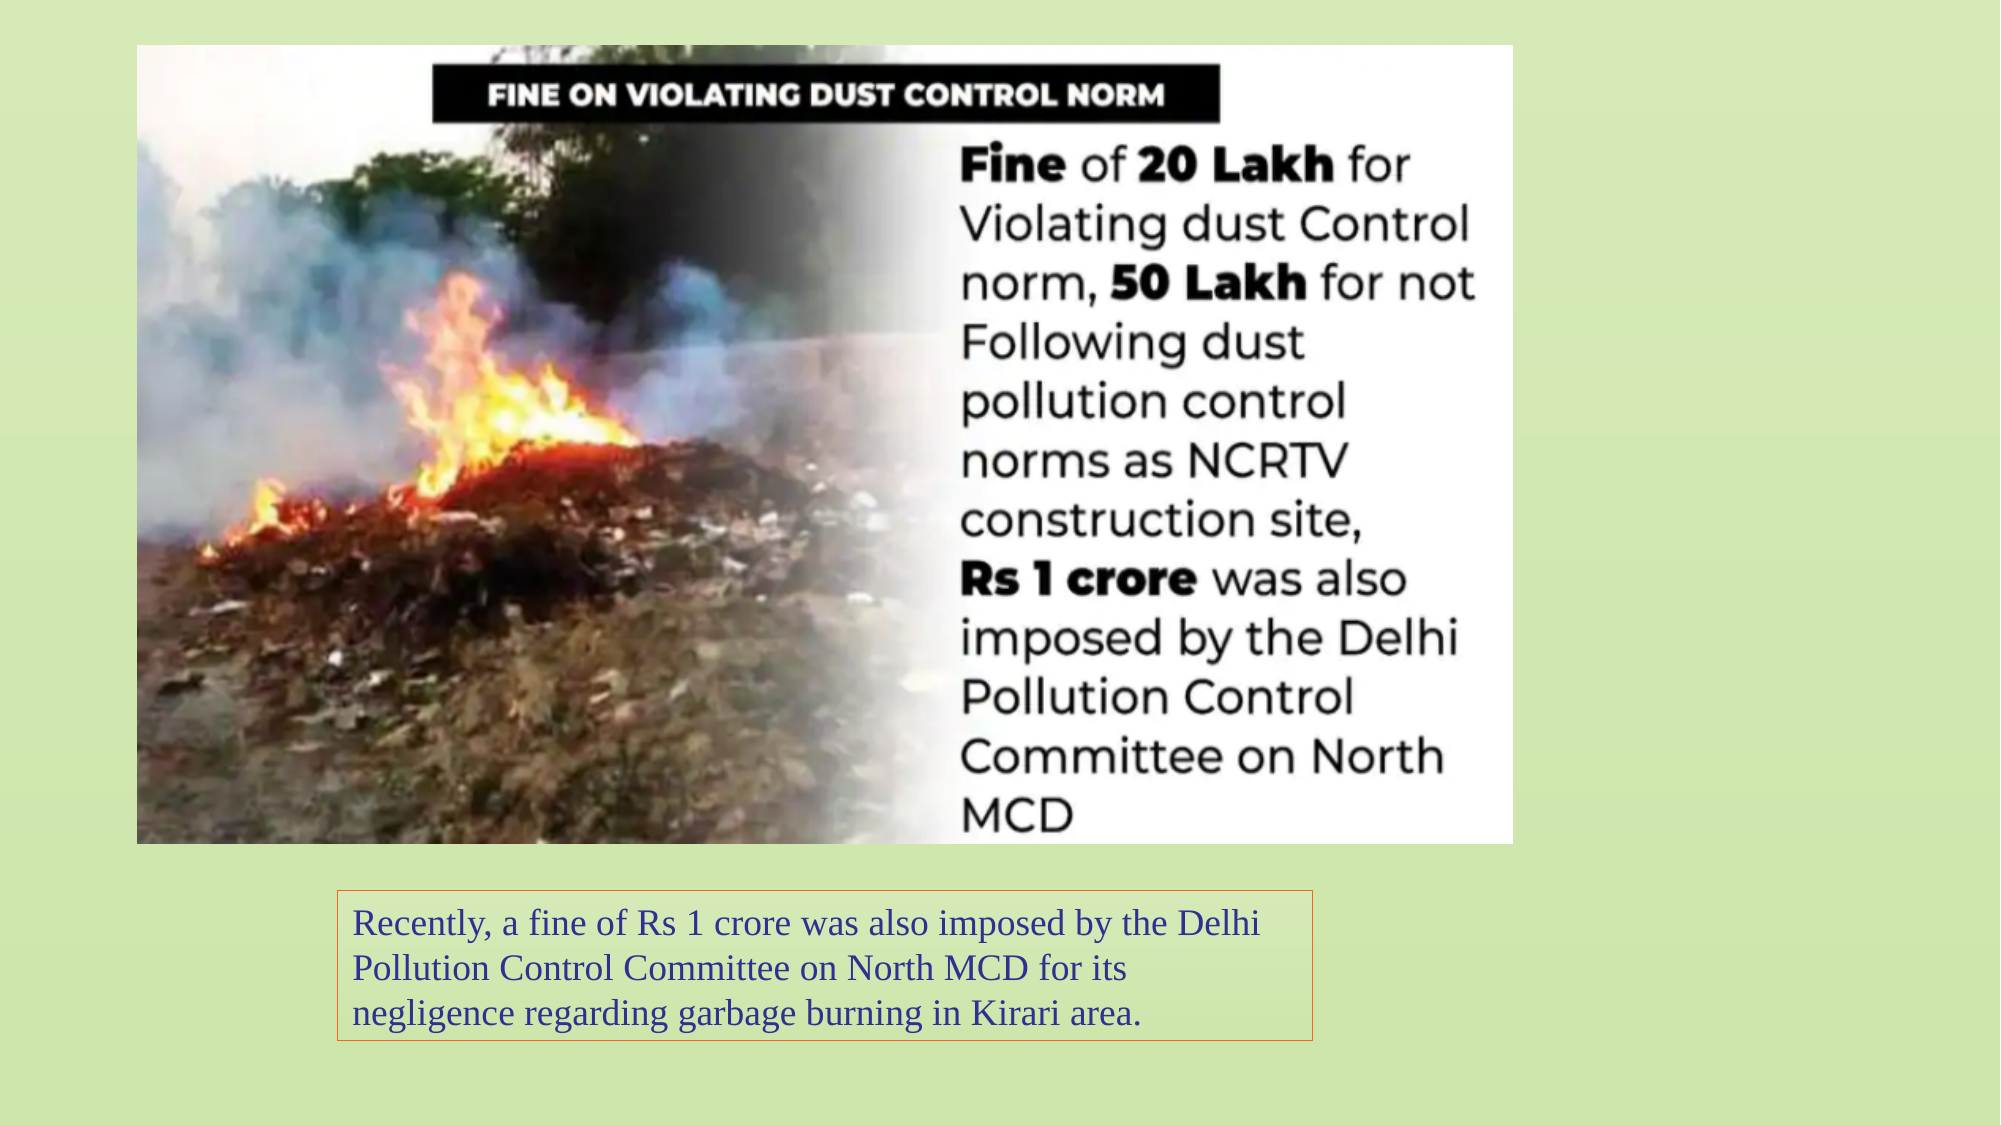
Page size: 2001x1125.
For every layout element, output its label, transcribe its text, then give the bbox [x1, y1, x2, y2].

picture [137, 45, 1513, 844]
text_box Recently, a fine of Rs 1 crore was also imposed by the Delhi Pollution Control Committee on North MCD for its negligence regarding garbage burning in Kirari area. [337, 890, 1313, 1041]
